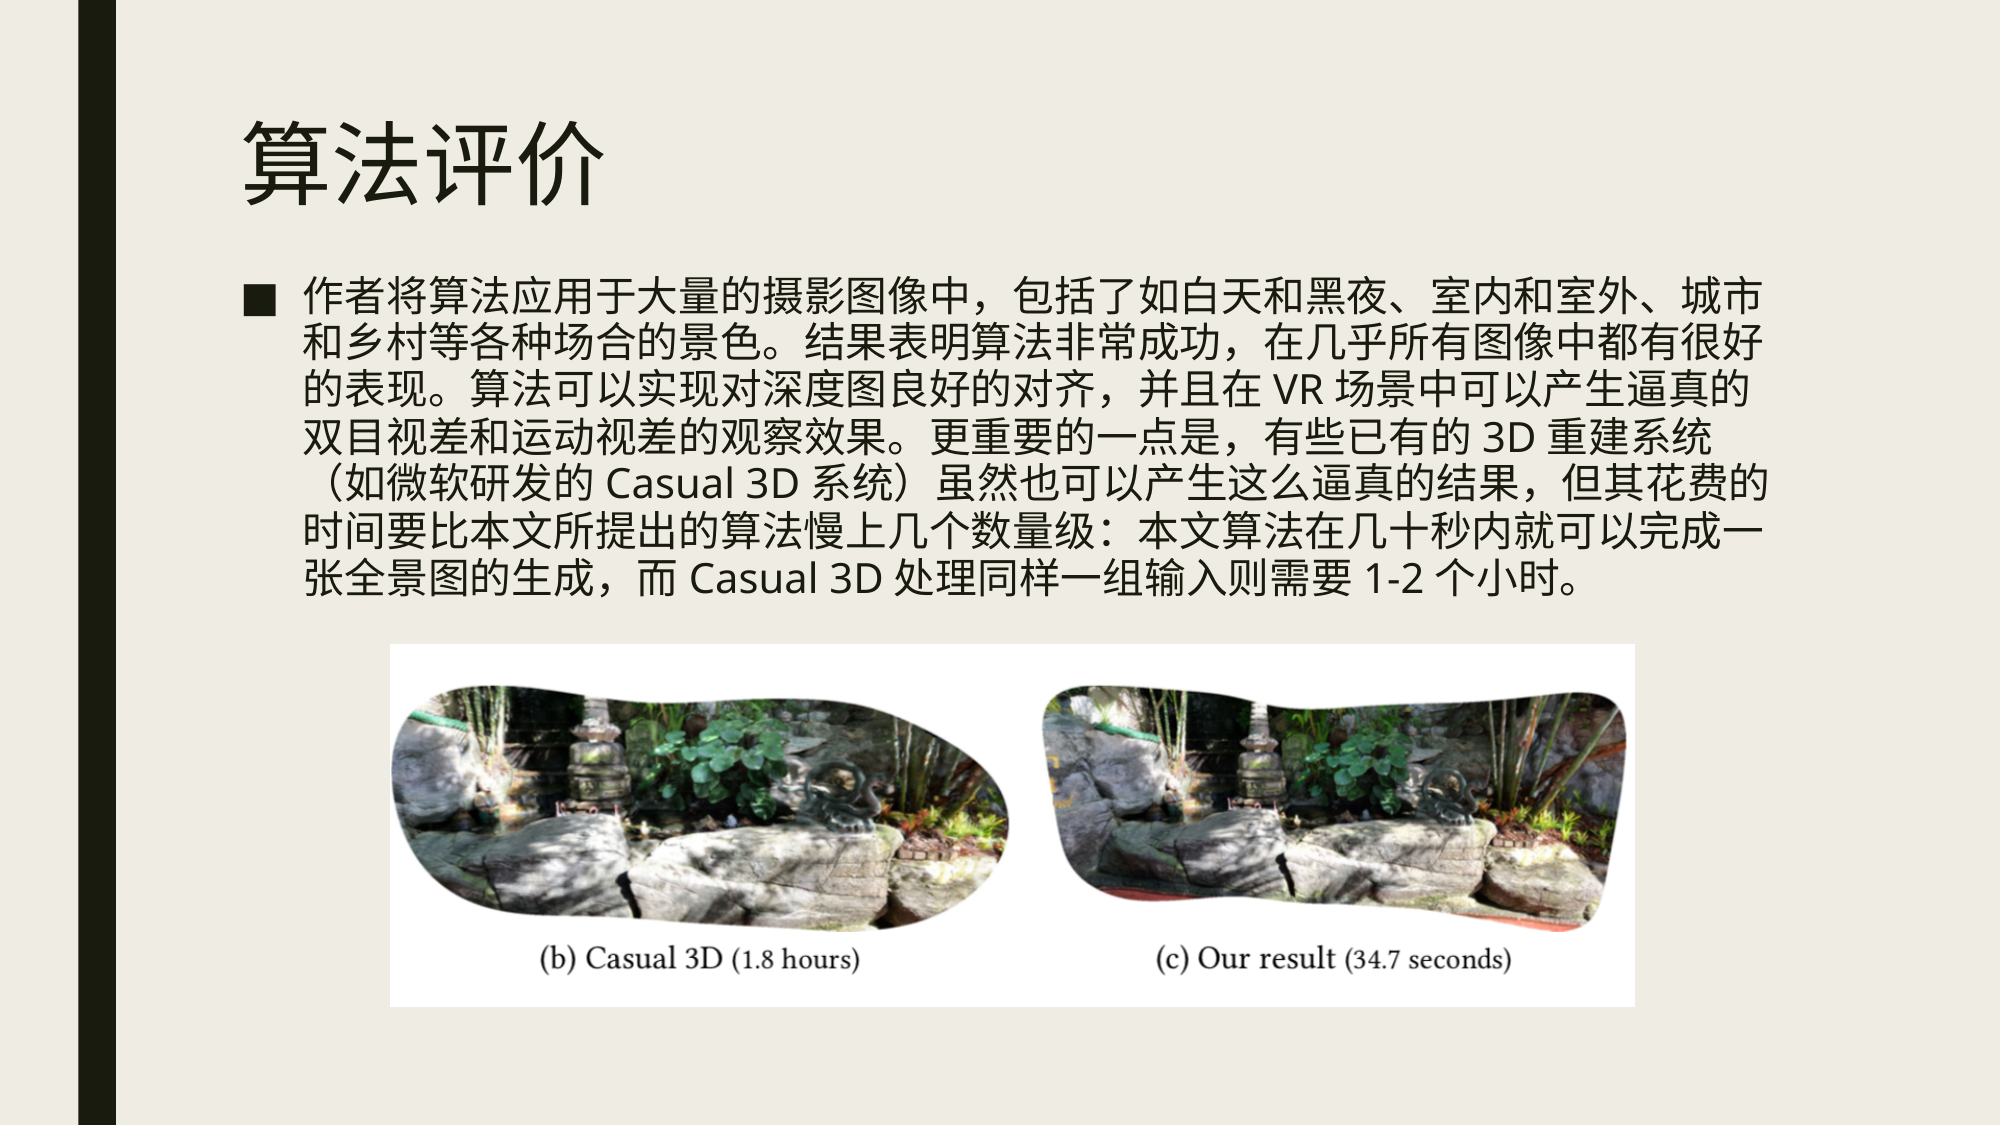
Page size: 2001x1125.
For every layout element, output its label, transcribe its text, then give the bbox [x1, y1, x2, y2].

list 作者将算法应用于大量的摄影图像中，包括了如白天和黑夜、室内和室外、城市和乡村等各种场合的景色。结果表明算法非常成功，在几乎所有图像中都有很好的表现。算法可以实现对深度图良好的对齐，并且在VR场景中可以产生逼真的双目视差和运动视差的观察效果。更重要的一点是，有些已有的3D重建系统（如微软研发的Casual 3D系统）虽然也可以产生这么逼真的结果，但其花费的时间要比本文所提出的算法慢上几个数量级：本文算法在几十秒内就可以完成一张全景图的生成，而Casual 3D处理同样一组输入则需要1-2个小时。 [225, 265, 1800, 854]
picture [390, 644, 1635, 1007]
title 算法评价 [225, 112, 1800, 265]
